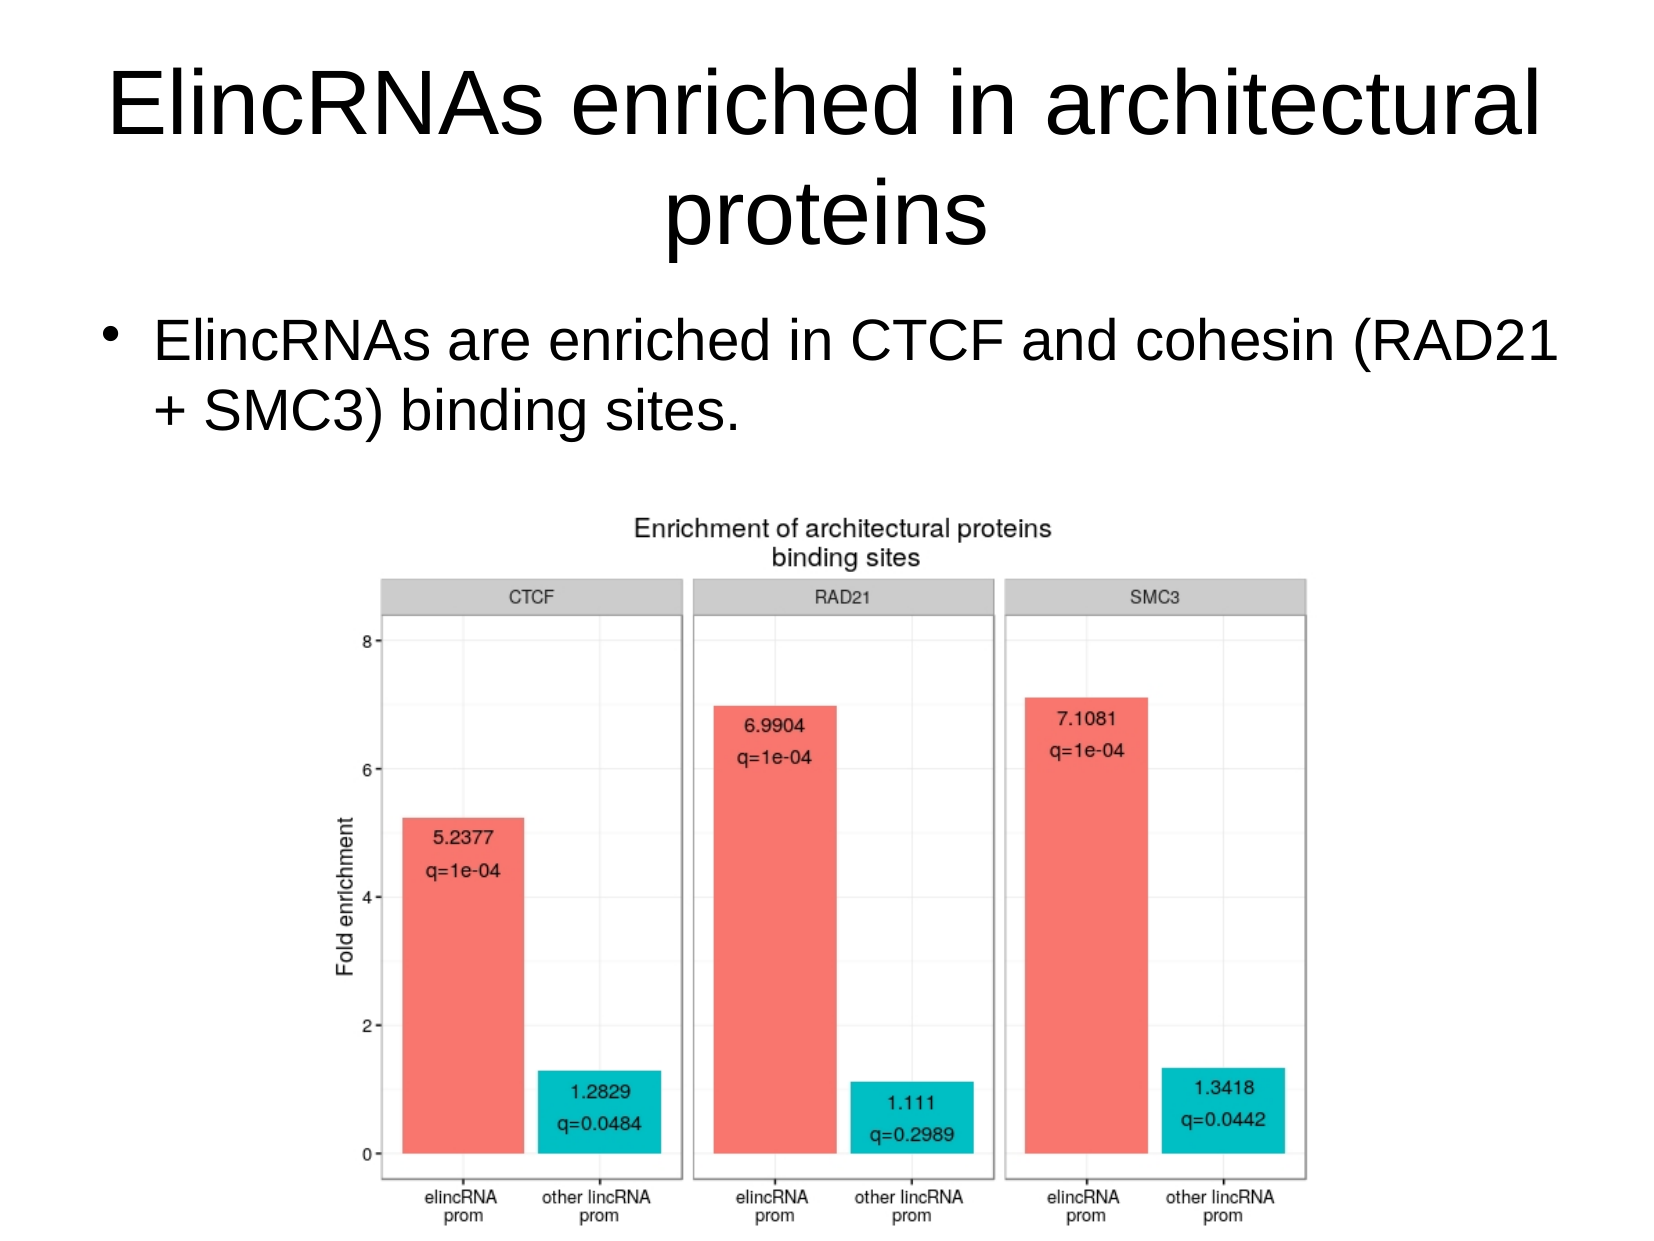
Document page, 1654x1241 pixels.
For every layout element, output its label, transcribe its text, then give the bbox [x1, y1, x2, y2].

text_box ElincRNAs enriched in architectural proteins [82, 49, 1571, 256]
text_box ElincRNAs are enriched in CTCF and cohesin (RAD21 + SMC3) binding sites. [82, 301, 1571, 1021]
picture [321, 507, 1317, 1240]
